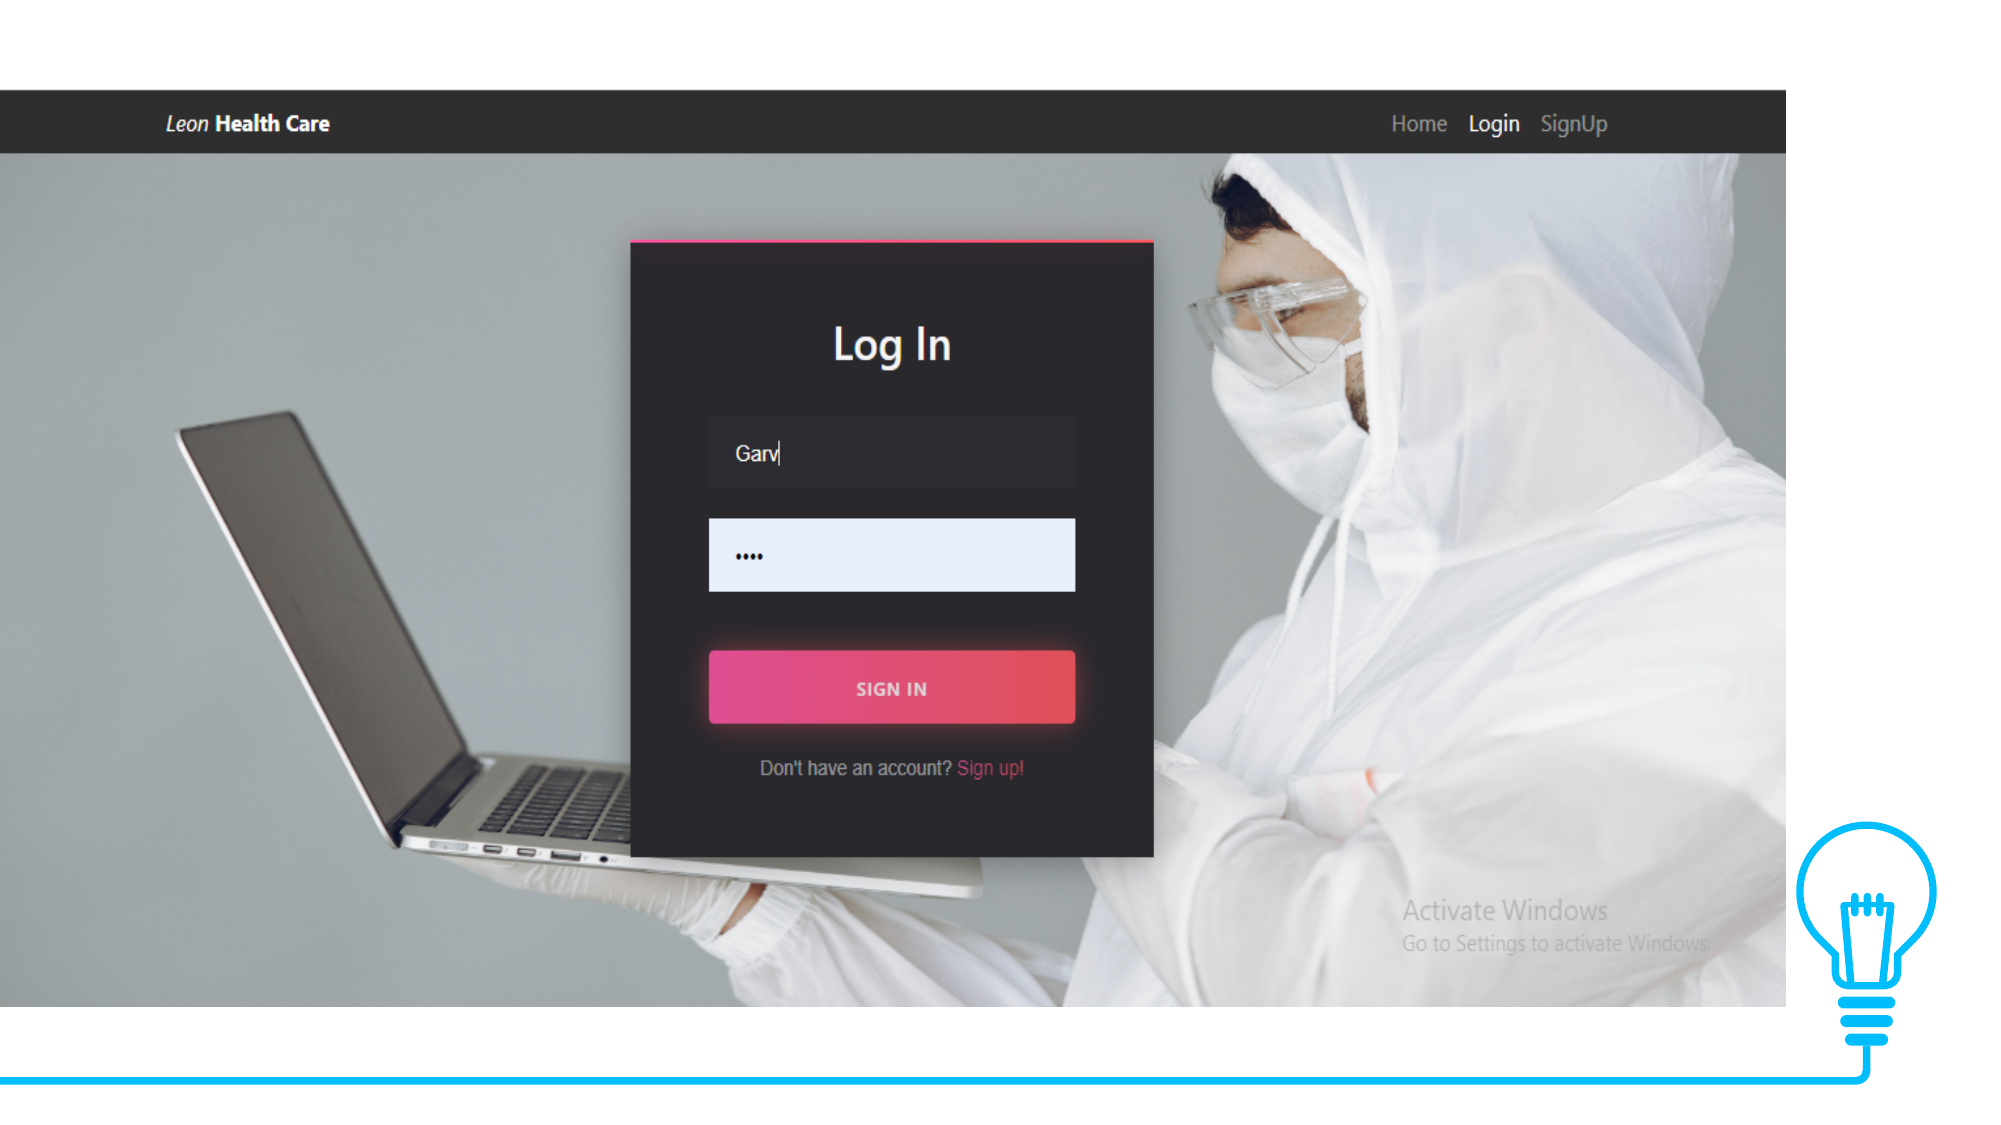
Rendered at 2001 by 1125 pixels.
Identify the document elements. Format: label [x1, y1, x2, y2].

picture [0, 89, 1786, 1007]
